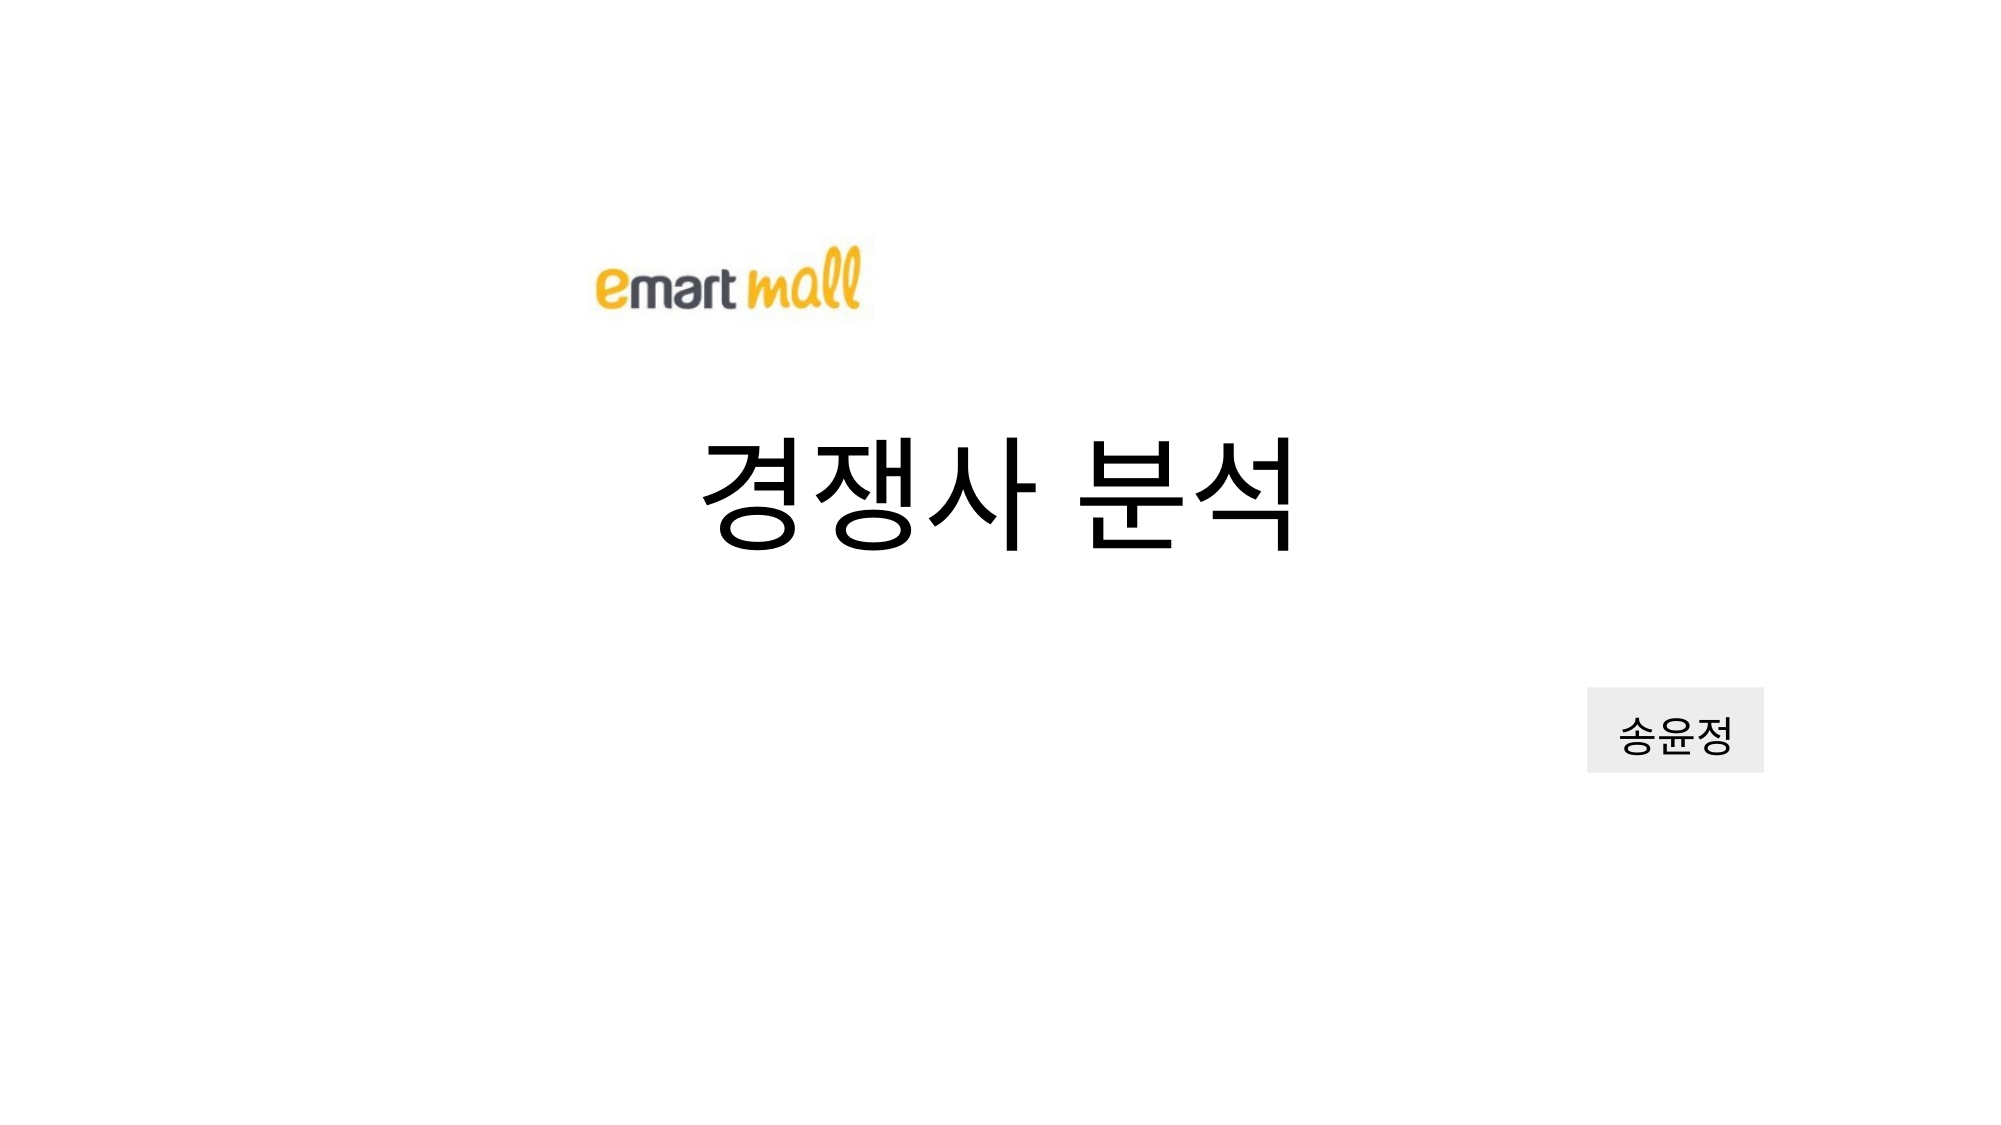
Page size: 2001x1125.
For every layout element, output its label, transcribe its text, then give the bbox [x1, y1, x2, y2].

title 경쟁사 분석 [249, 184, 1750, 576]
subtitle 송윤정 [249, 708, 1750, 1036]
text_box [1586, 686, 1765, 774]
picture [587, 235, 874, 324]
